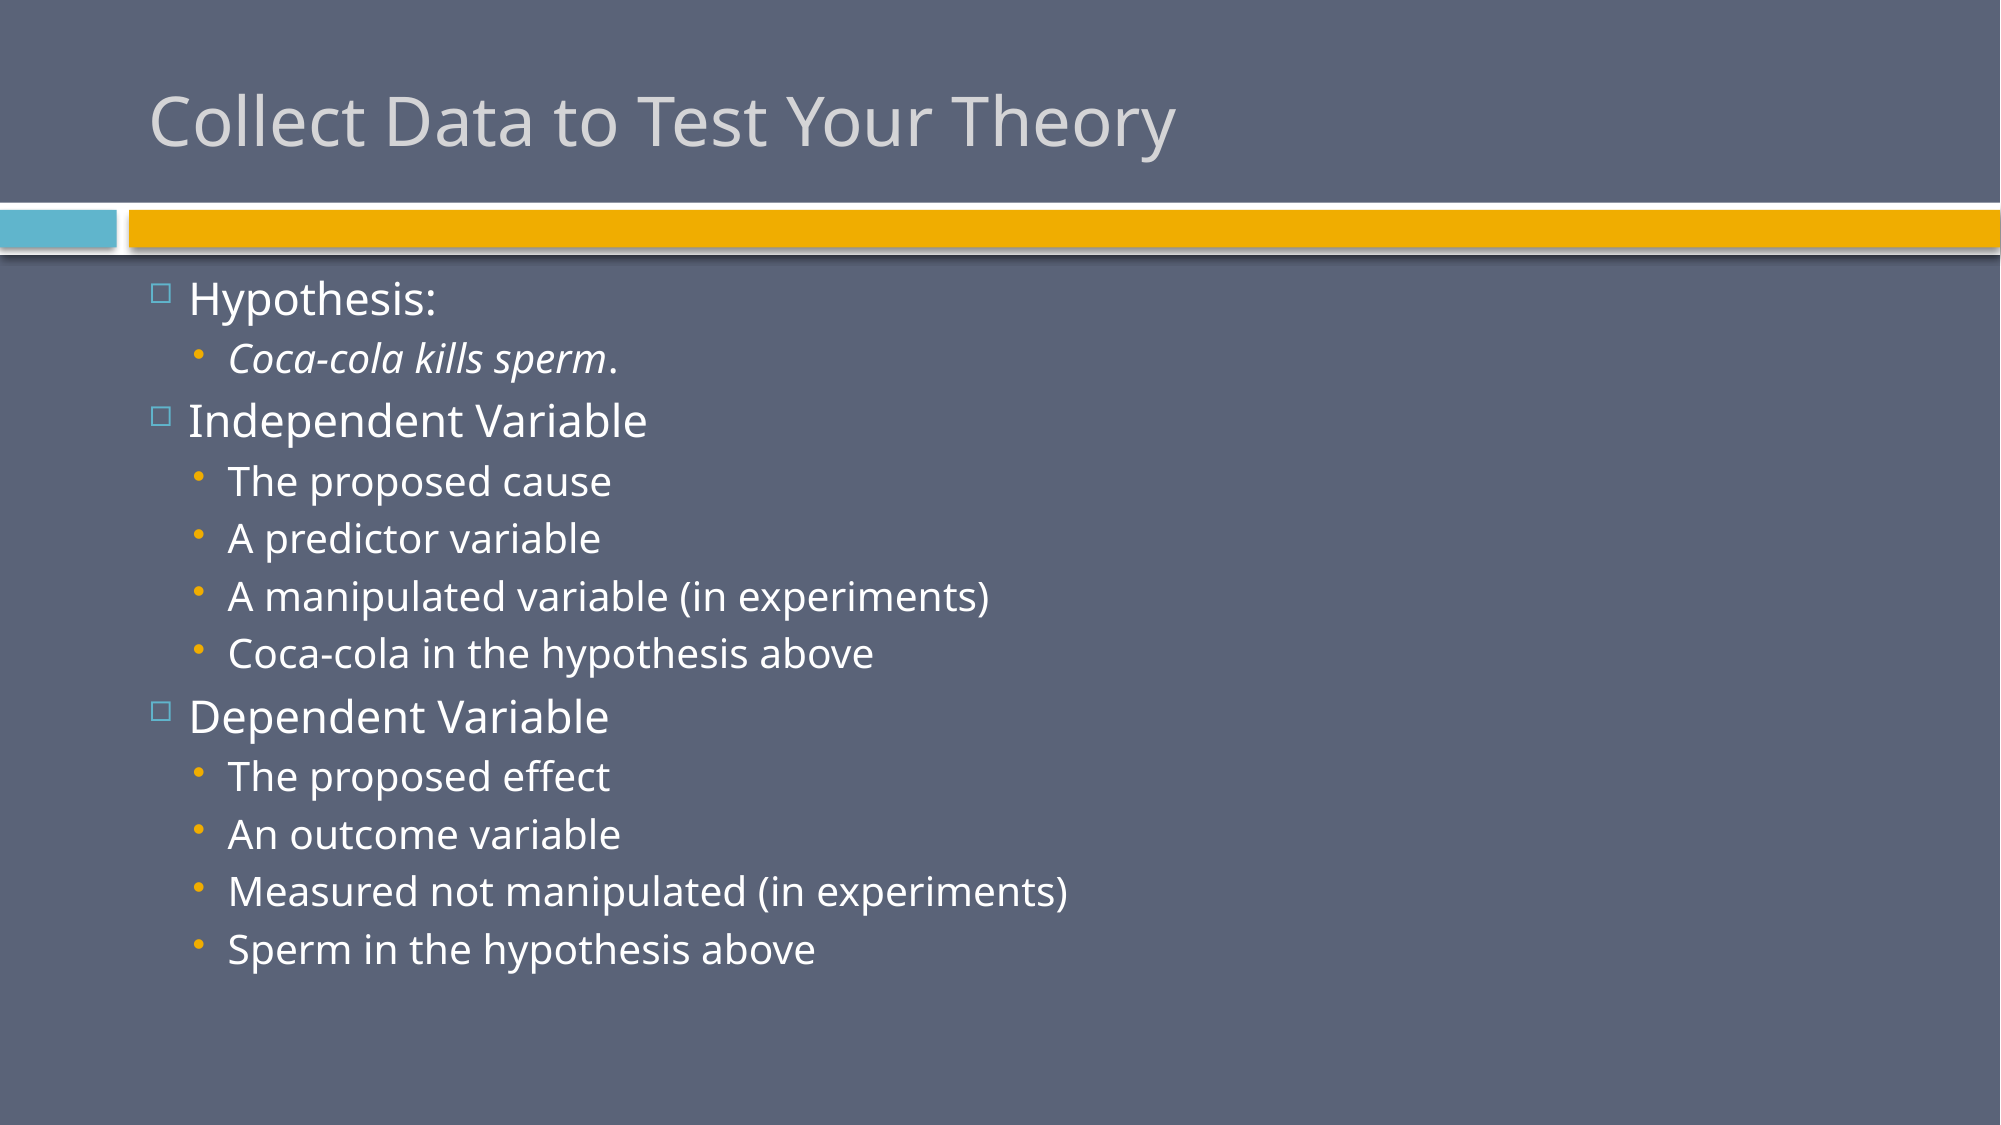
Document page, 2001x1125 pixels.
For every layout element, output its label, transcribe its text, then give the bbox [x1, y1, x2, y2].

title Collect Data to Test Your Theory [133, 37, 1918, 201]
list Hypothesis: Coca-cola kills sperm. Independent Variable The proposed cause A predictor variable A manipulated variable (in experiments) Coca-cola in the hypothesis above Dependent Variable The proposed effect An outcome variable Measured not manipulated (in experiments) Sperm in the hypothesis above [133, 262, 1918, 1001]
